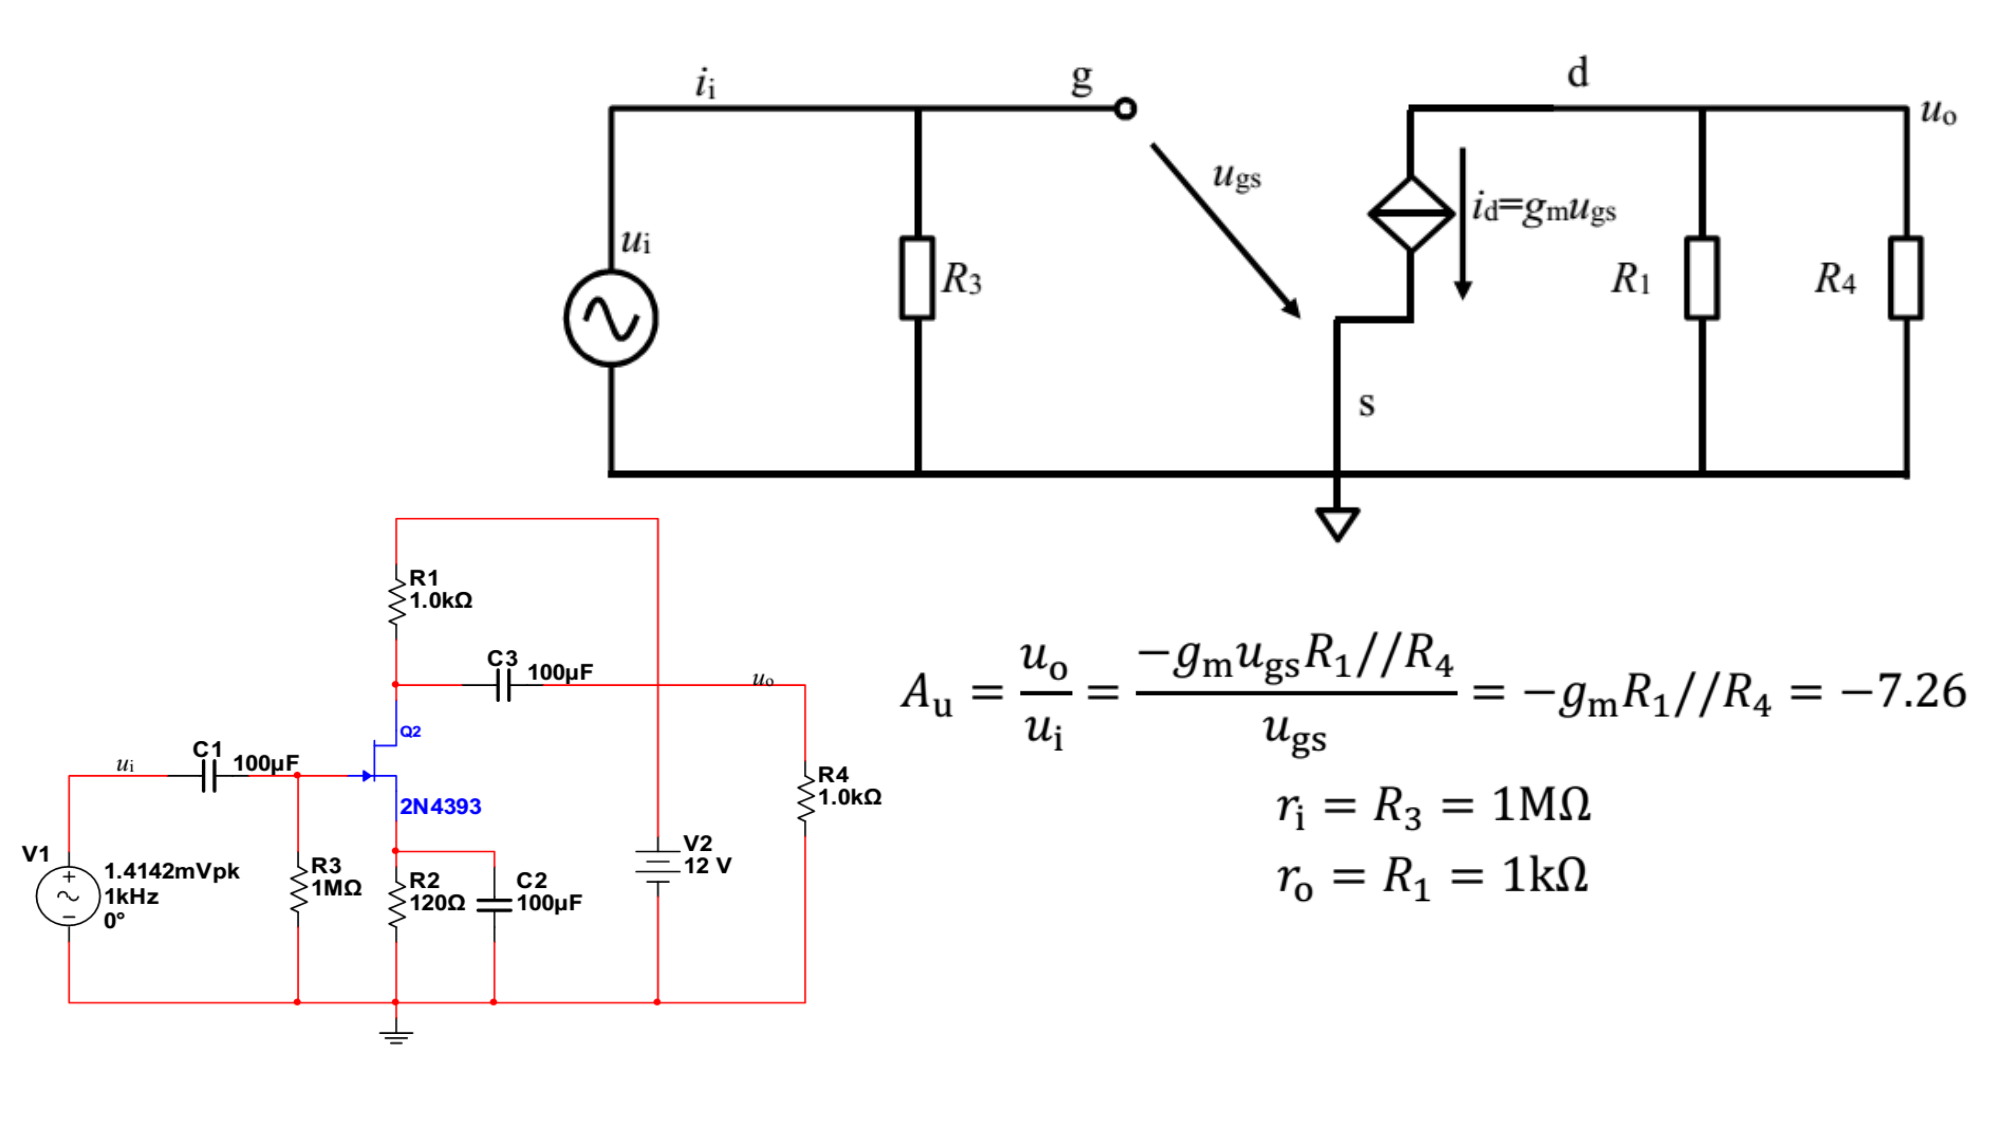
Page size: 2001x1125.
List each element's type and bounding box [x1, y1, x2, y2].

picture [17, 46, 1994, 1052]
